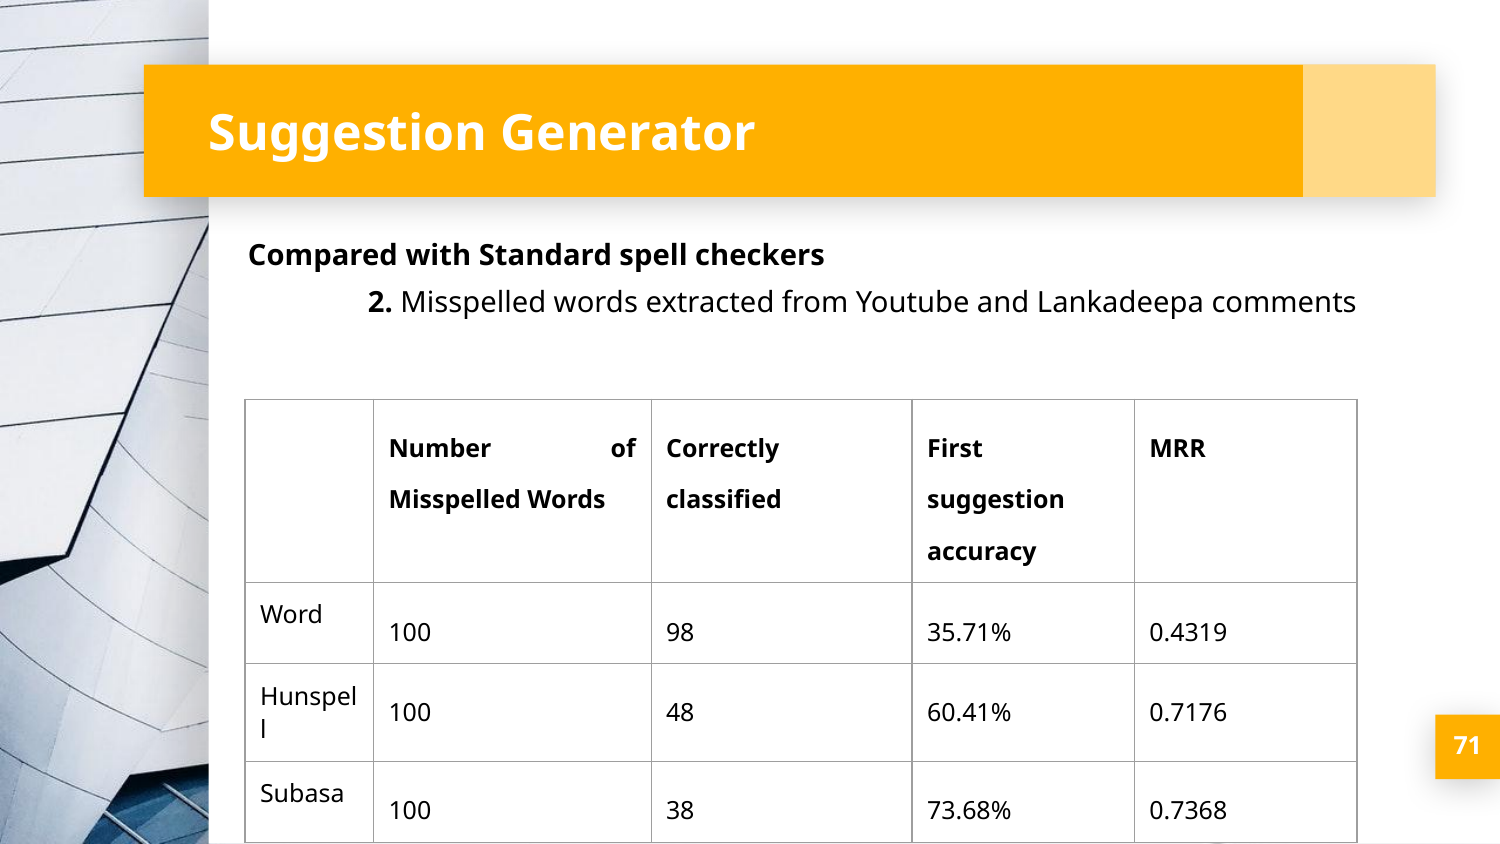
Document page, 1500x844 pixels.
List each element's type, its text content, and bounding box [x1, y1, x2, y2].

table_cell 38 [652, 762, 911, 842]
table_cell 48 [652, 664, 911, 761]
table_cell Subasa [246, 762, 373, 842]
table_header [246, 400, 373, 582]
slide_number ‹#› [1435, 714, 1500, 780]
table_cell 98 [652, 583, 911, 663]
table_cell 0.4319 [1135, 583, 1356, 663]
table_cell 60.41% [913, 664, 1134, 761]
title Suggestion Generator [193, 64, 1300, 197]
table_header Number of Misspelled Words [374, 400, 651, 582]
table_cell 73.68% [913, 762, 1134, 842]
table_header First suggestion accuracy [913, 400, 1134, 582]
table_cell 100 [374, 762, 651, 842]
table_cell Hunspell [246, 664, 373, 761]
table_cell 0.7176 [1135, 664, 1356, 761]
table_header Correctly classified [652, 400, 911, 582]
table_cell 0.7368 [1135, 762, 1356, 842]
table_header MRR [1135, 400, 1356, 582]
table_cell Word [246, 583, 373, 663]
list Compared with Standard spell checkers 2. Misspelled words extracted from Youtube and Lankadeepa comments [232, 221, 1396, 704]
table_cell 100 [374, 583, 651, 663]
picture [0, 0, 208, 844]
table_cell 100 [374, 664, 651, 761]
table_cell 35.71% [913, 583, 1134, 663]
